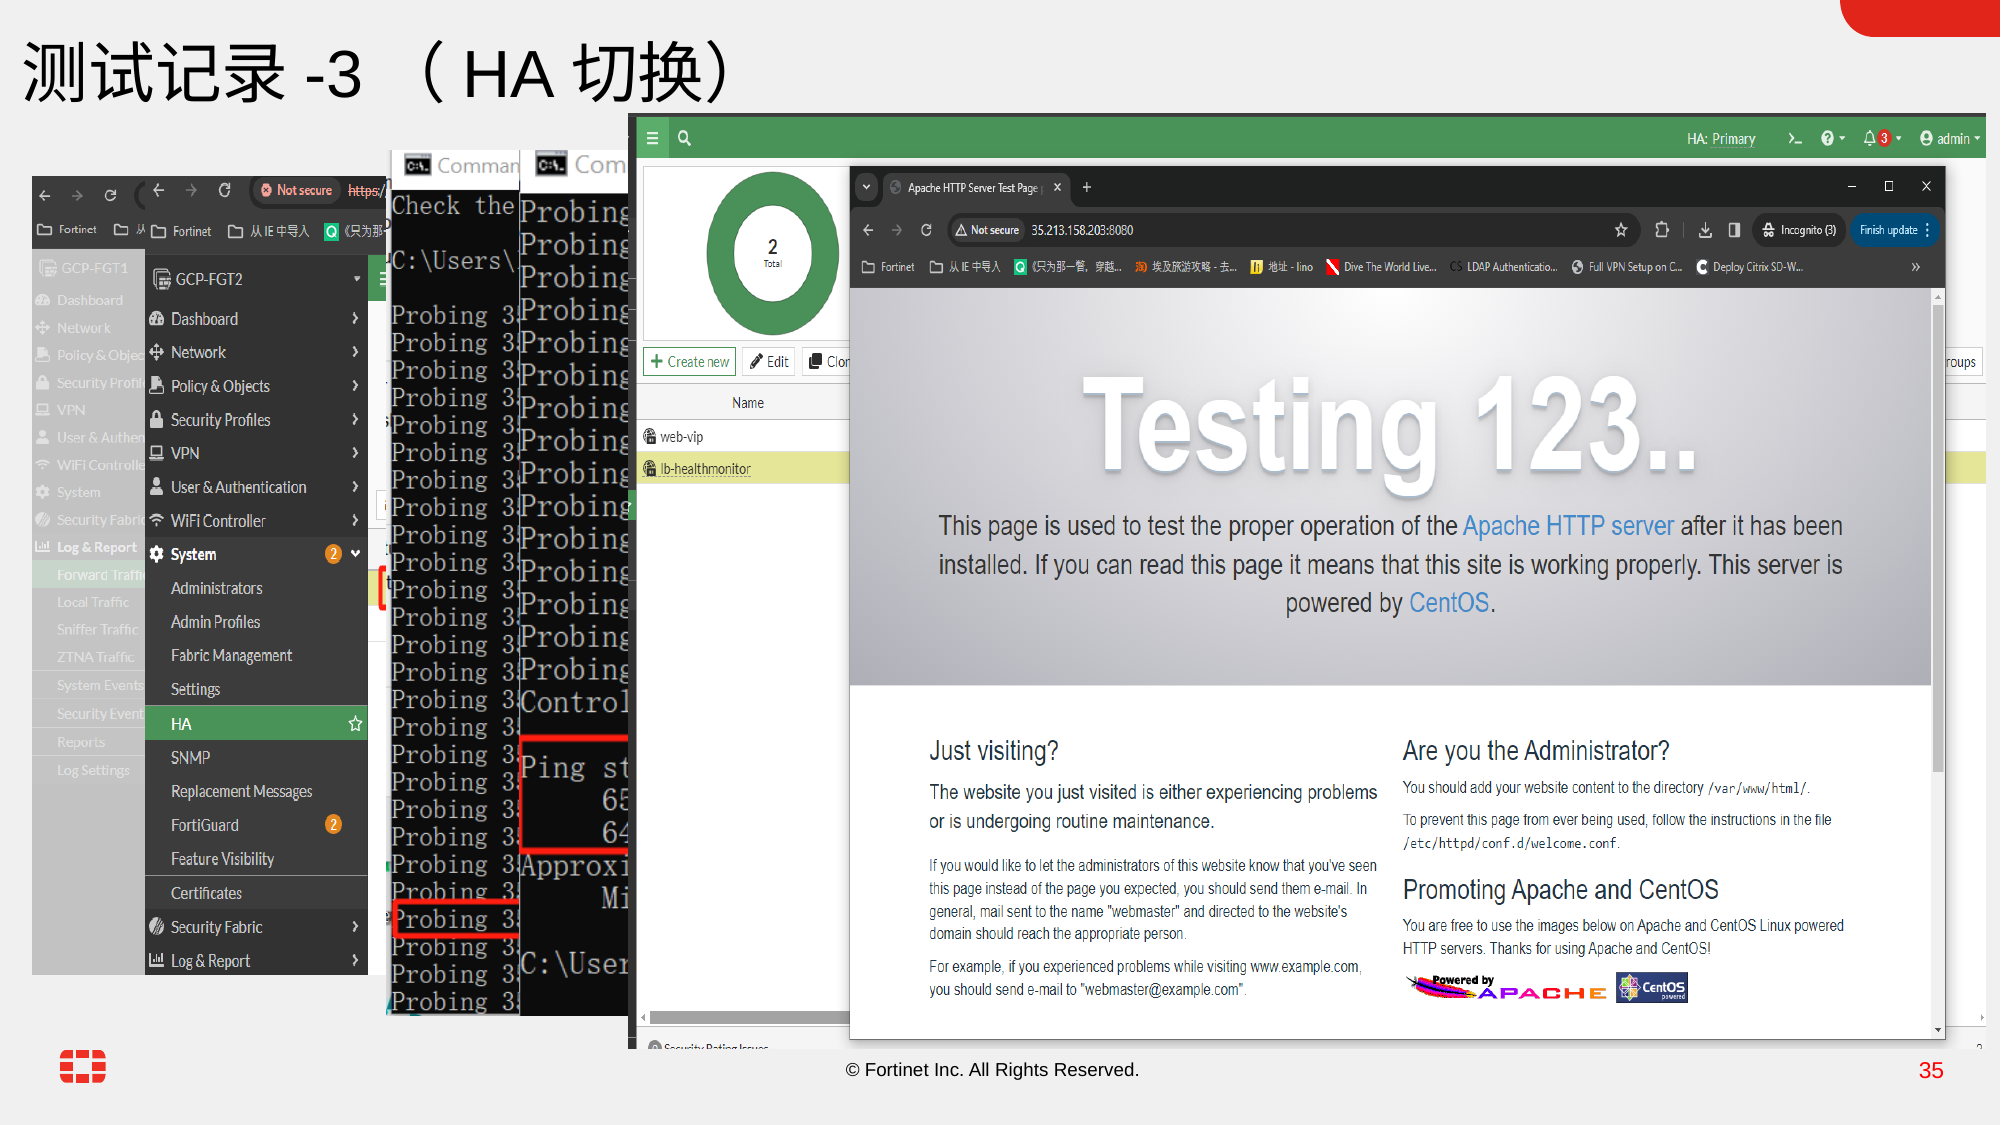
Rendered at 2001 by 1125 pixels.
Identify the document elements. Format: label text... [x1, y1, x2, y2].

text_box 测试记录-3（HA切换） [6, 32, 787, 120]
picture [32, 113, 1986, 1049]
